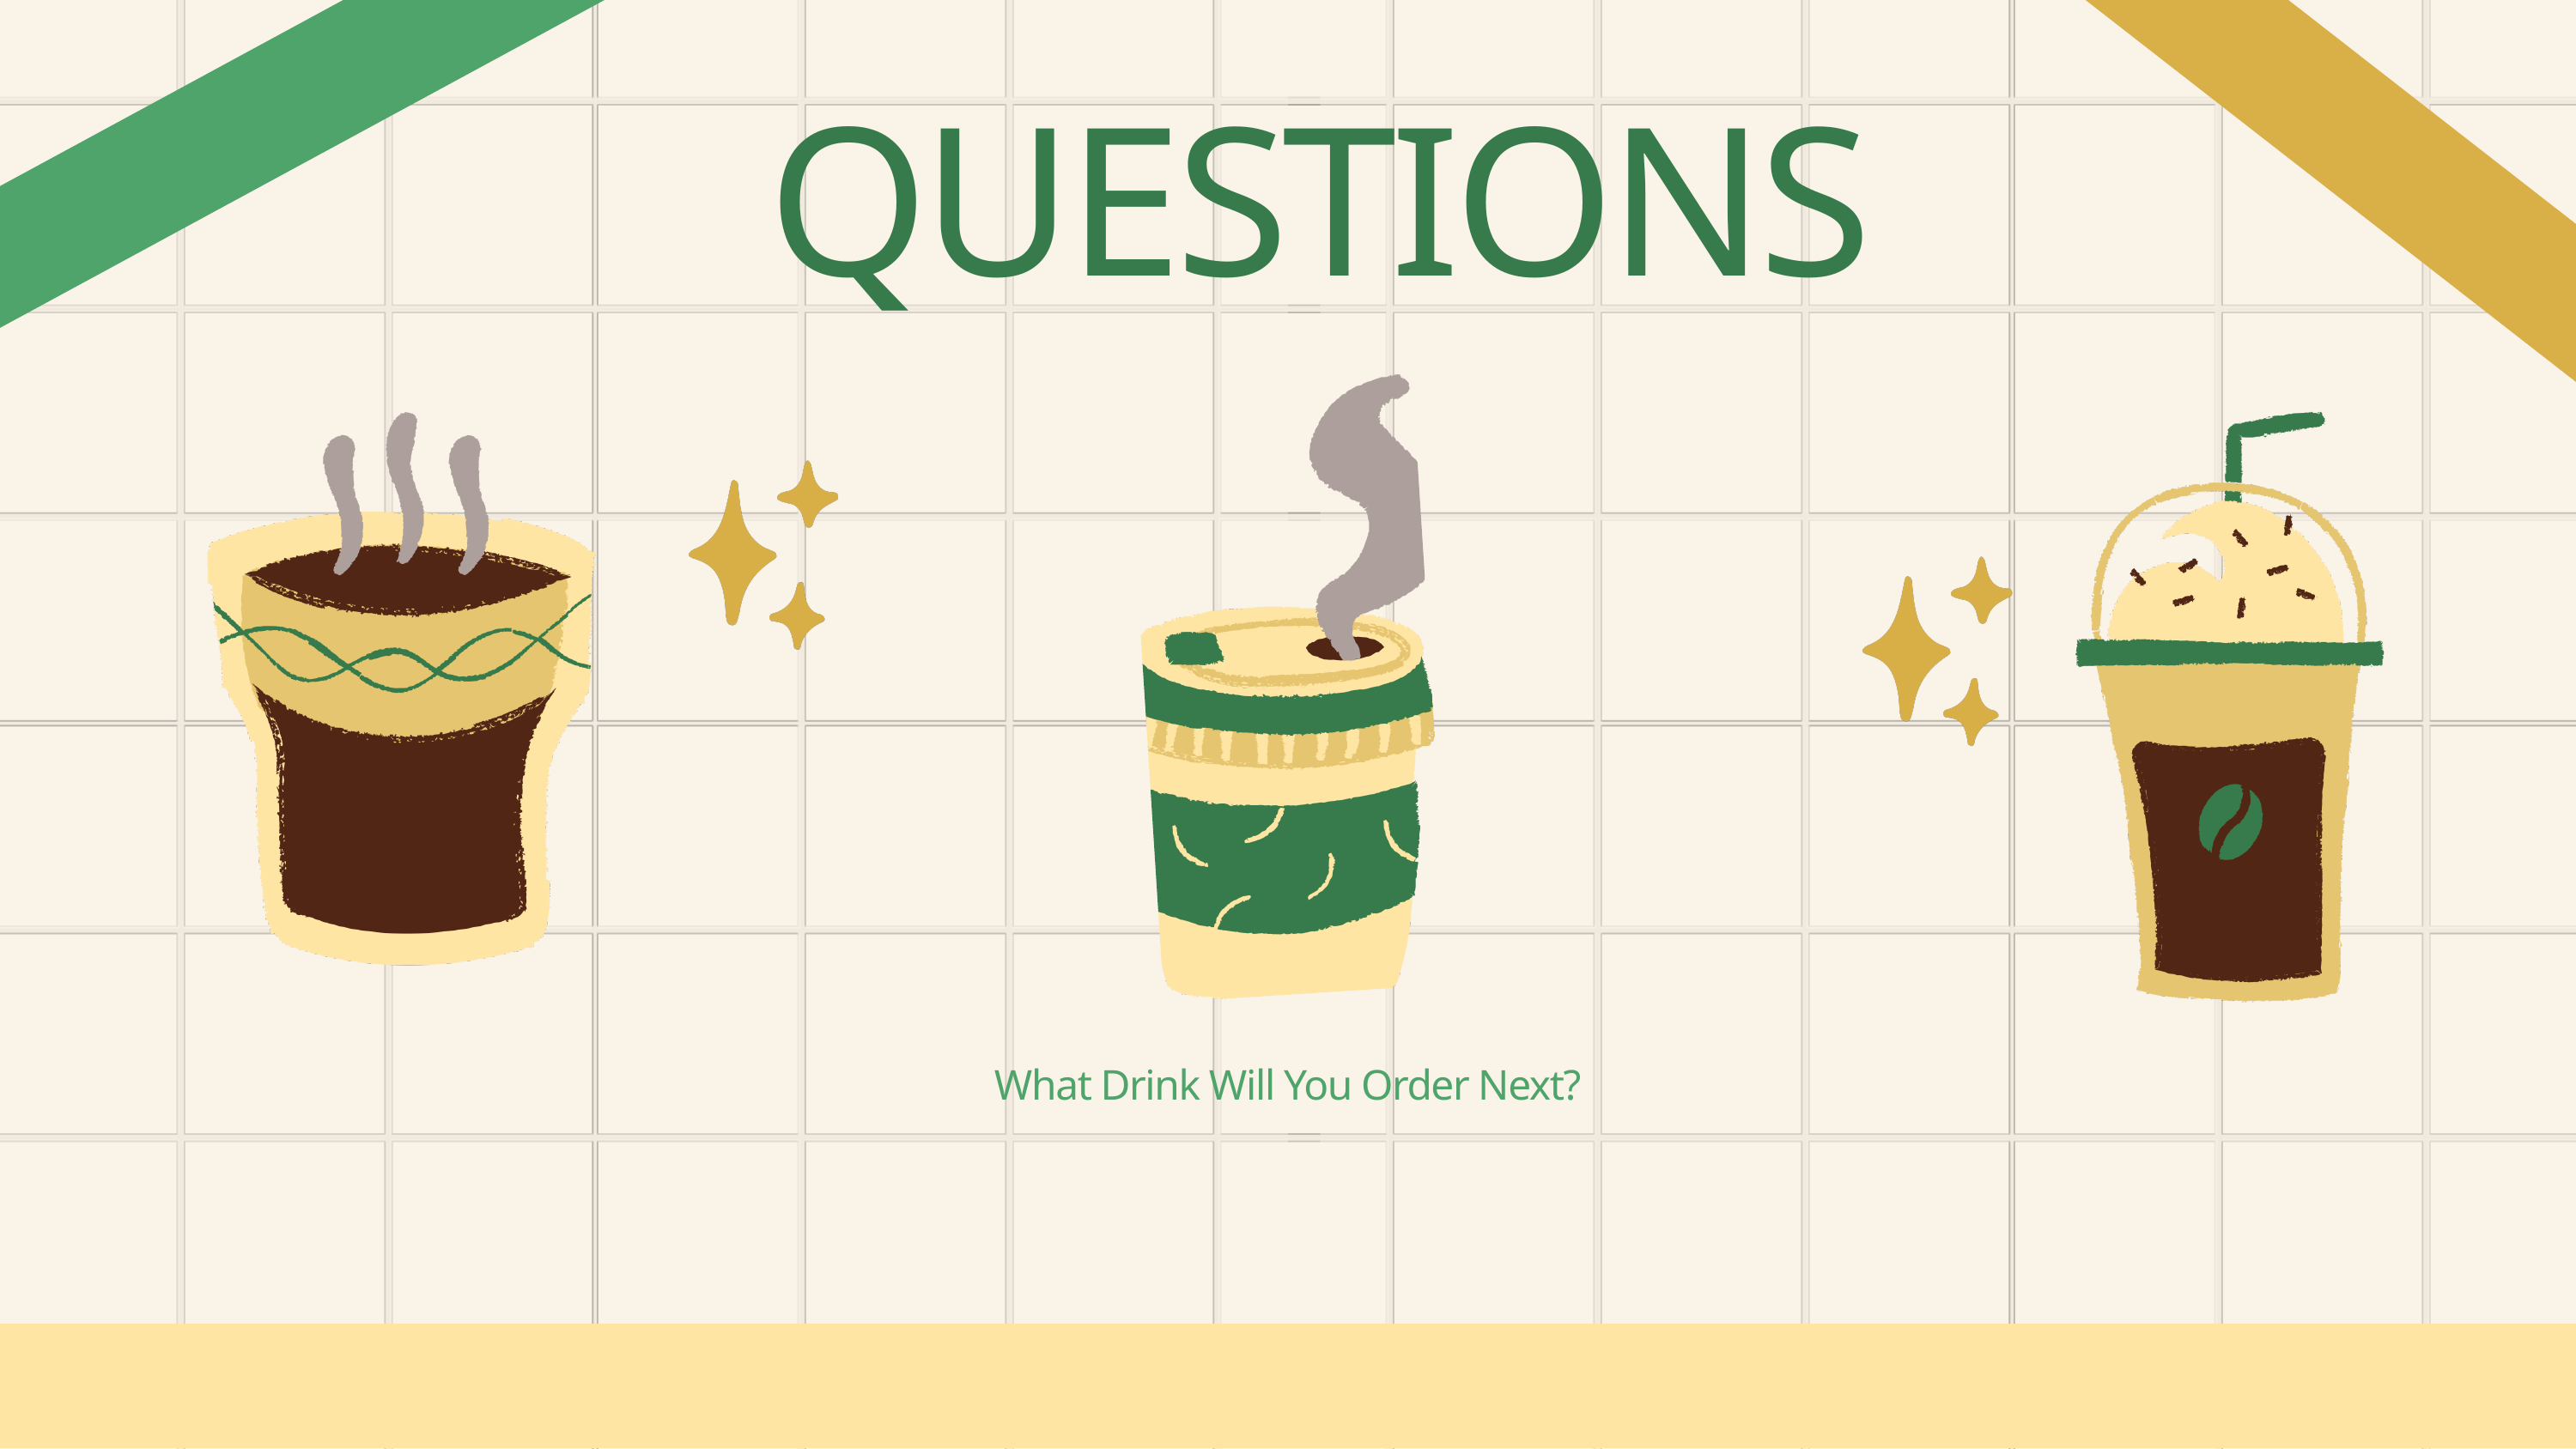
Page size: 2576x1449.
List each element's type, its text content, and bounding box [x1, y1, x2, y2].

text_box [1125, 373, 1451, 1003]
text_box [206, 411, 596, 979]
text_box [2075, 411, 2385, 1003]
text_box [0, 217, 1321, 1320]
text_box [0, 82, 1623, 208]
text_box [0, 0, 341, 79]
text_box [813, 0, 2576, 96]
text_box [0, 1324, 2576, 1449]
text_box [1859, 554, 2013, 746]
text_box QUESTIONS [499, 131, 2142, 318]
text_box [461, 0, 807, 79]
text_box [685, 458, 839, 650]
text_box What Drink Will You Order Next? [206, 1054, 2370, 1109]
text_box [1321, 106, 2576, 1320]
